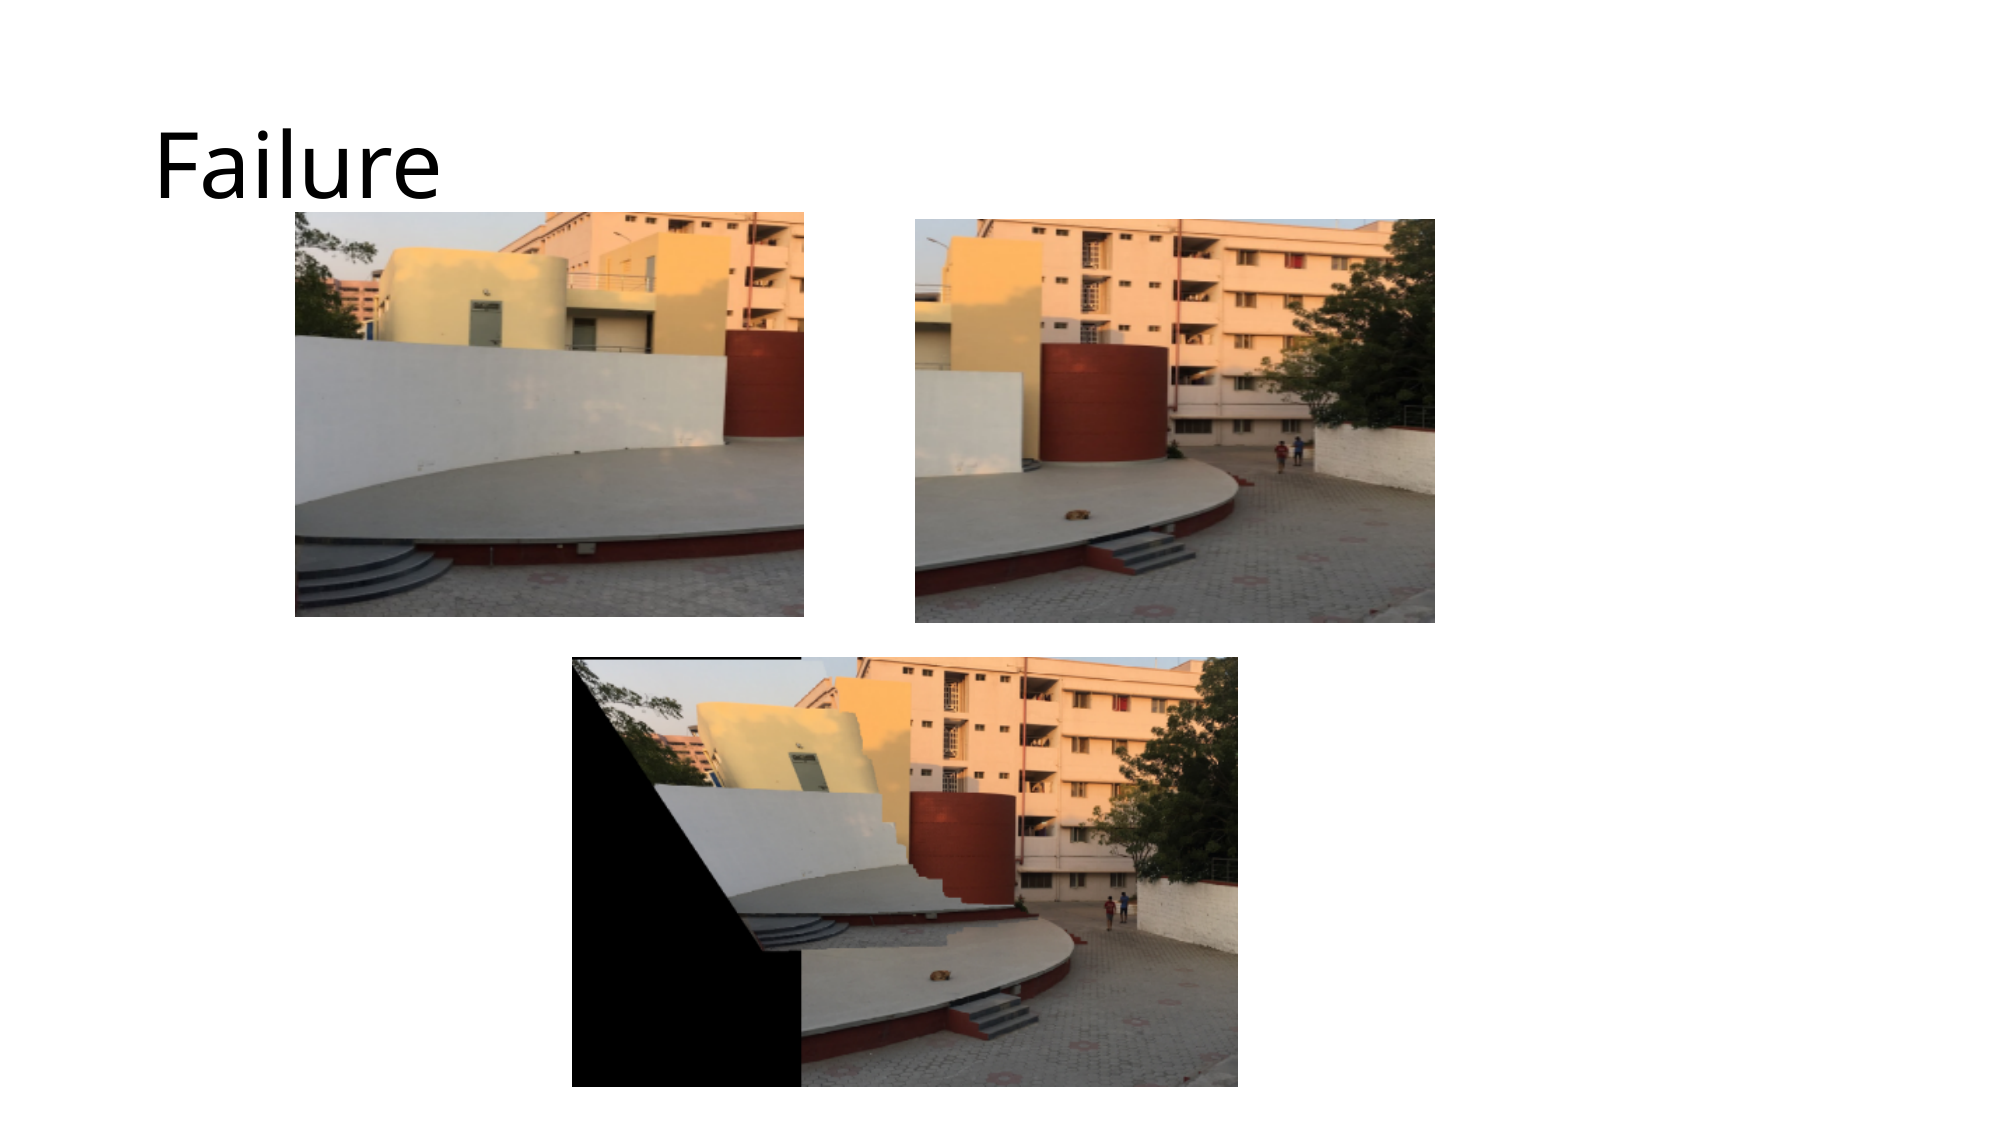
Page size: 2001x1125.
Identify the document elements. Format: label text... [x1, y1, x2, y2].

picture [572, 657, 1238, 1087]
picture [915, 219, 1435, 623]
title Failure [137, 59, 1863, 278]
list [295, 212, 804, 617]
